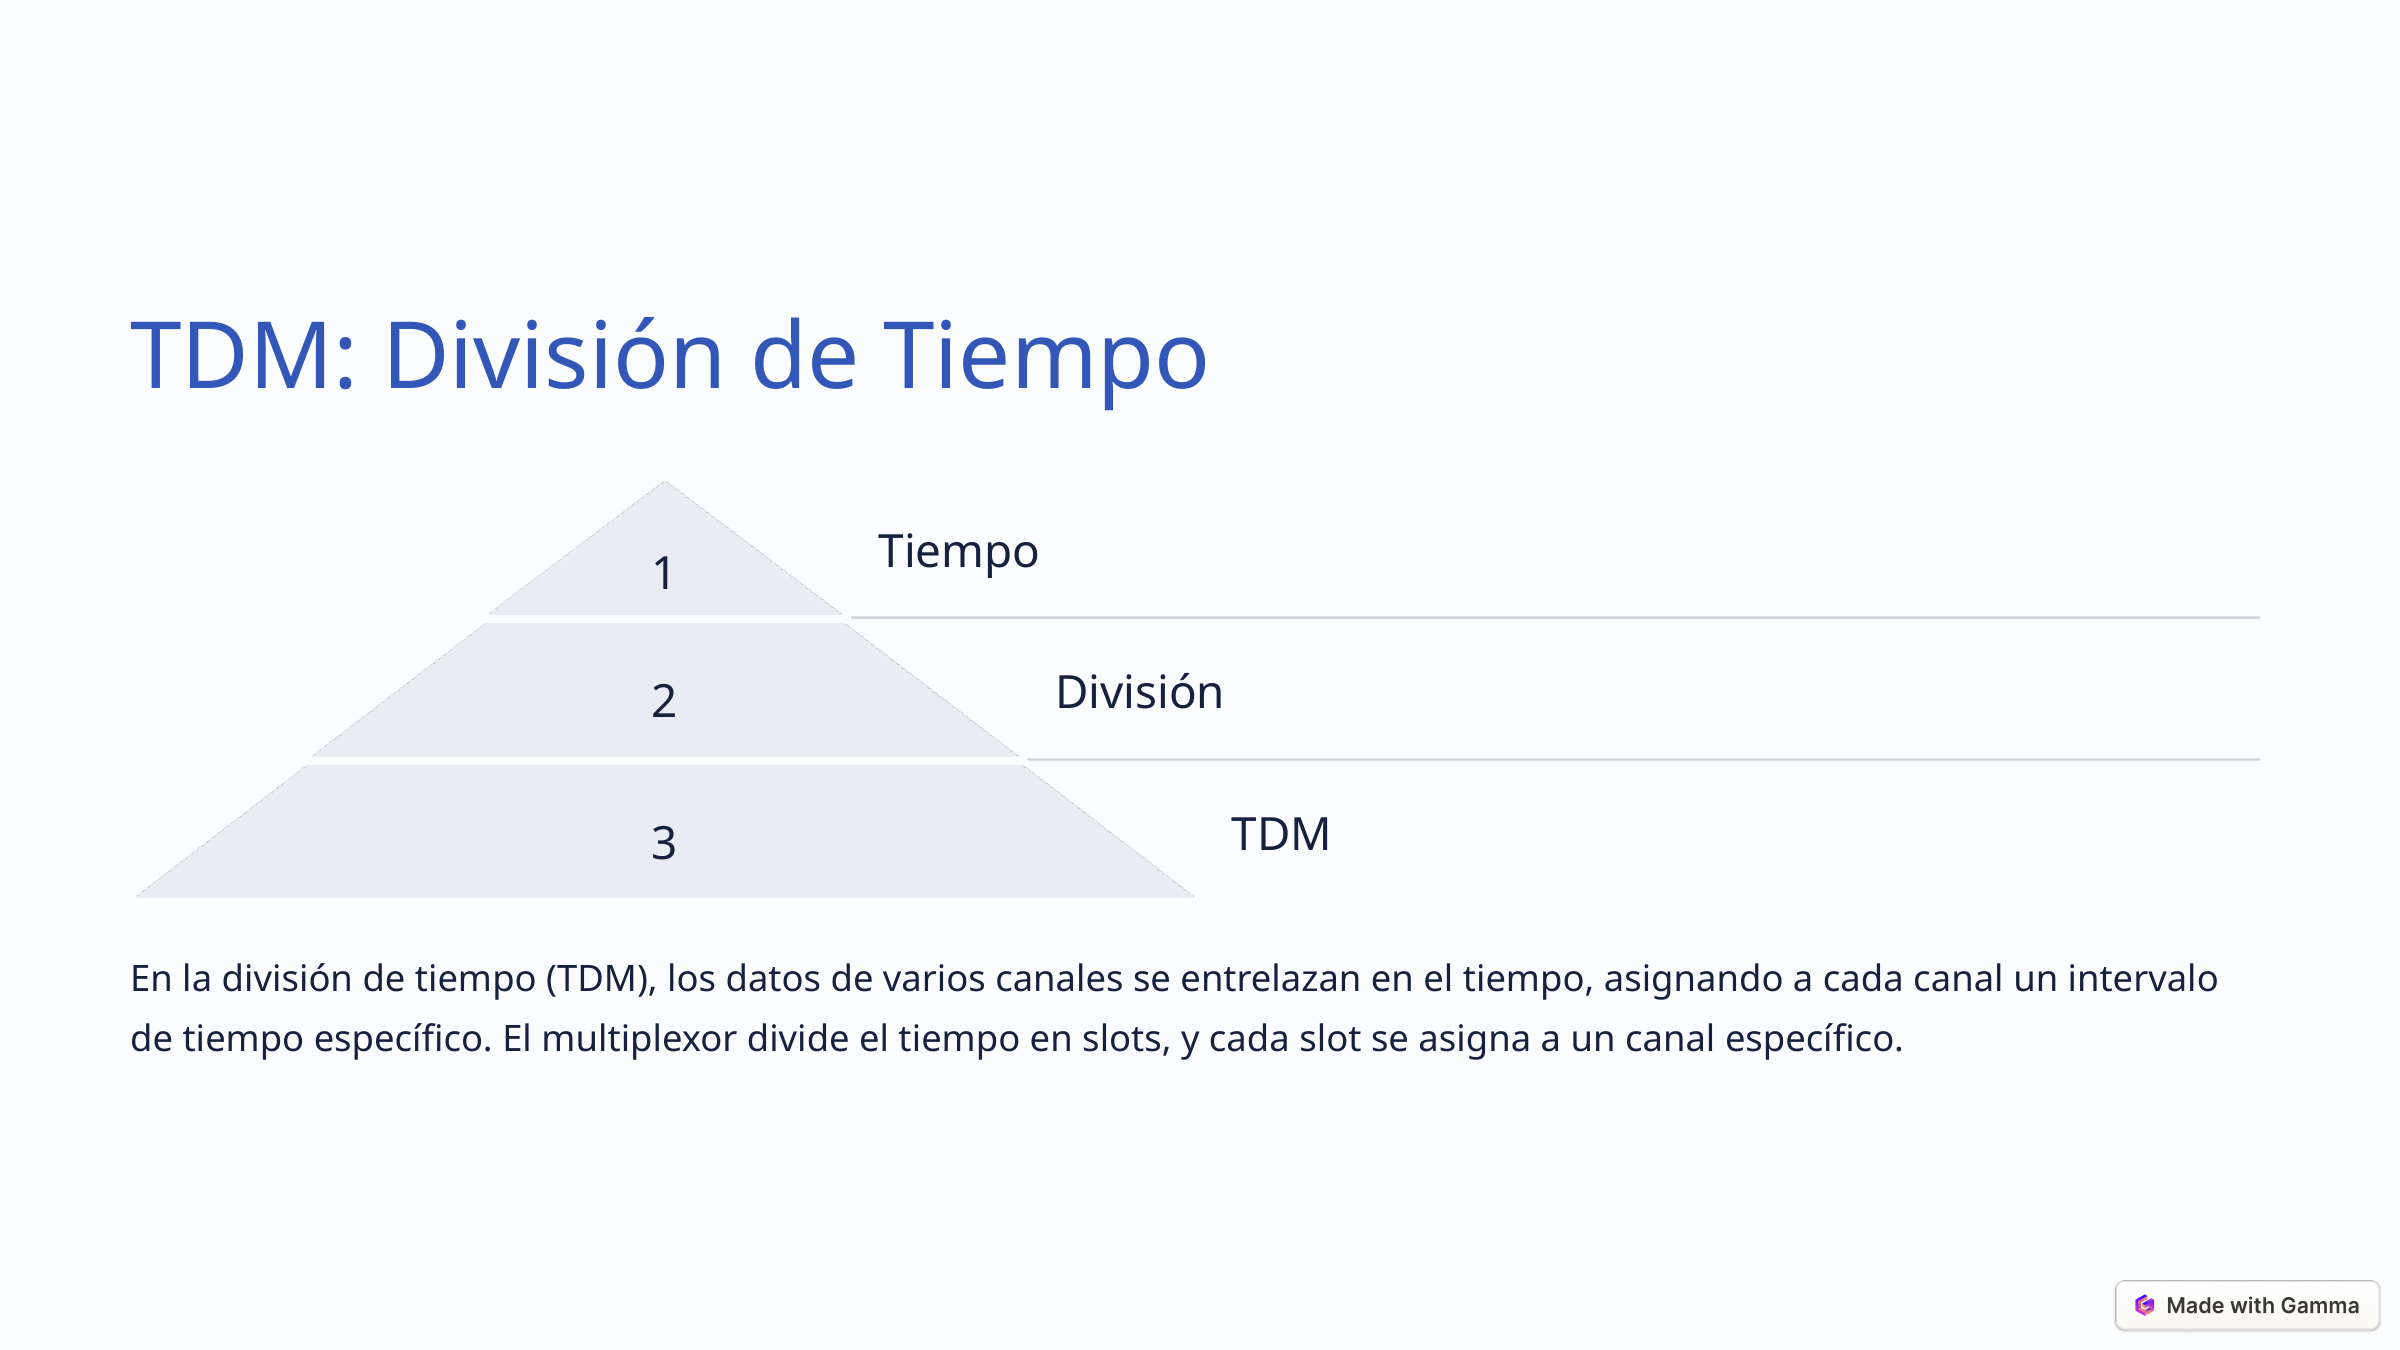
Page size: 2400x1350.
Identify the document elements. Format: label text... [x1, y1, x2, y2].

text_box TDM [1231, 802, 1340, 861]
text_box Tiempo [878, 518, 1047, 577]
text_box En la división de tiempo (TDM), los datos de varios canales se entrelazan en el tiempo, asignando a cada canal un intervalo de tiempo específico. El multiplexor divide el tiempo en slots, y cada slot se asigna a un canal específico. [130, 939, 2270, 1059]
picture [488, 481, 842, 615]
picture [311, 623, 1019, 757]
picture [2106, 1271, 2389, 1339]
text_box División [1055, 660, 1237, 719]
picture [135, 765, 1195, 898]
text_box TDM: División de Tiempo [130, 291, 1236, 408]
